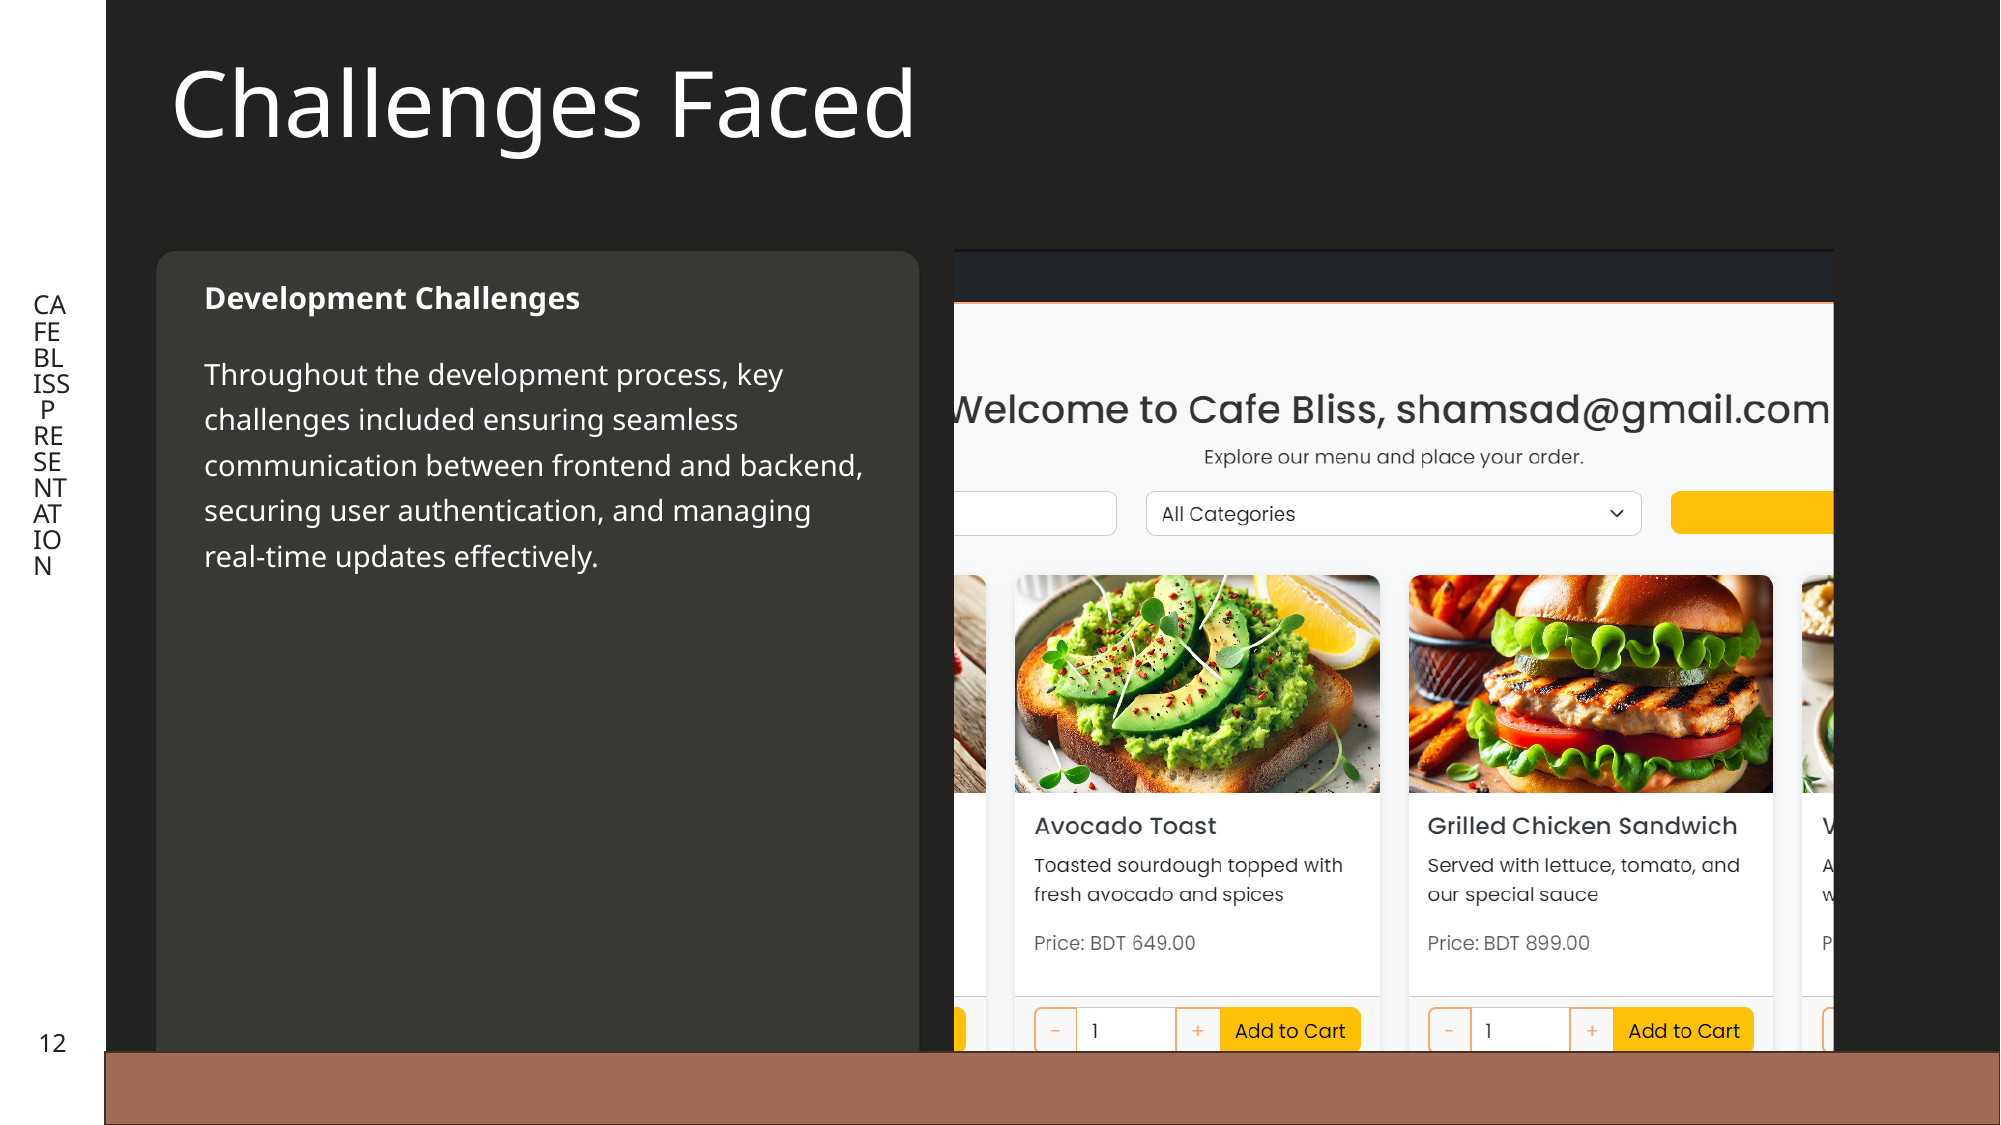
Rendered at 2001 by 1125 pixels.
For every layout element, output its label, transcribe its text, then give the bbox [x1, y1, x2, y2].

slide_number 12 [0, 1014, 106, 1075]
list Throughout the development process, key challenges included ensuring seamless communication between frontend and backend, securing user authentication, and managing real-time updates effectively. [189, 338, 887, 1051]
text_box [104, 1051, 2000, 1125]
title Challenges Faced [155, 50, 1847, 192]
picture [954, 249, 1834, 1075]
list Development Challenges [189, 263, 887, 324]
footer CAFE BLISS PRESENTATION [18, 50, 86, 563]
